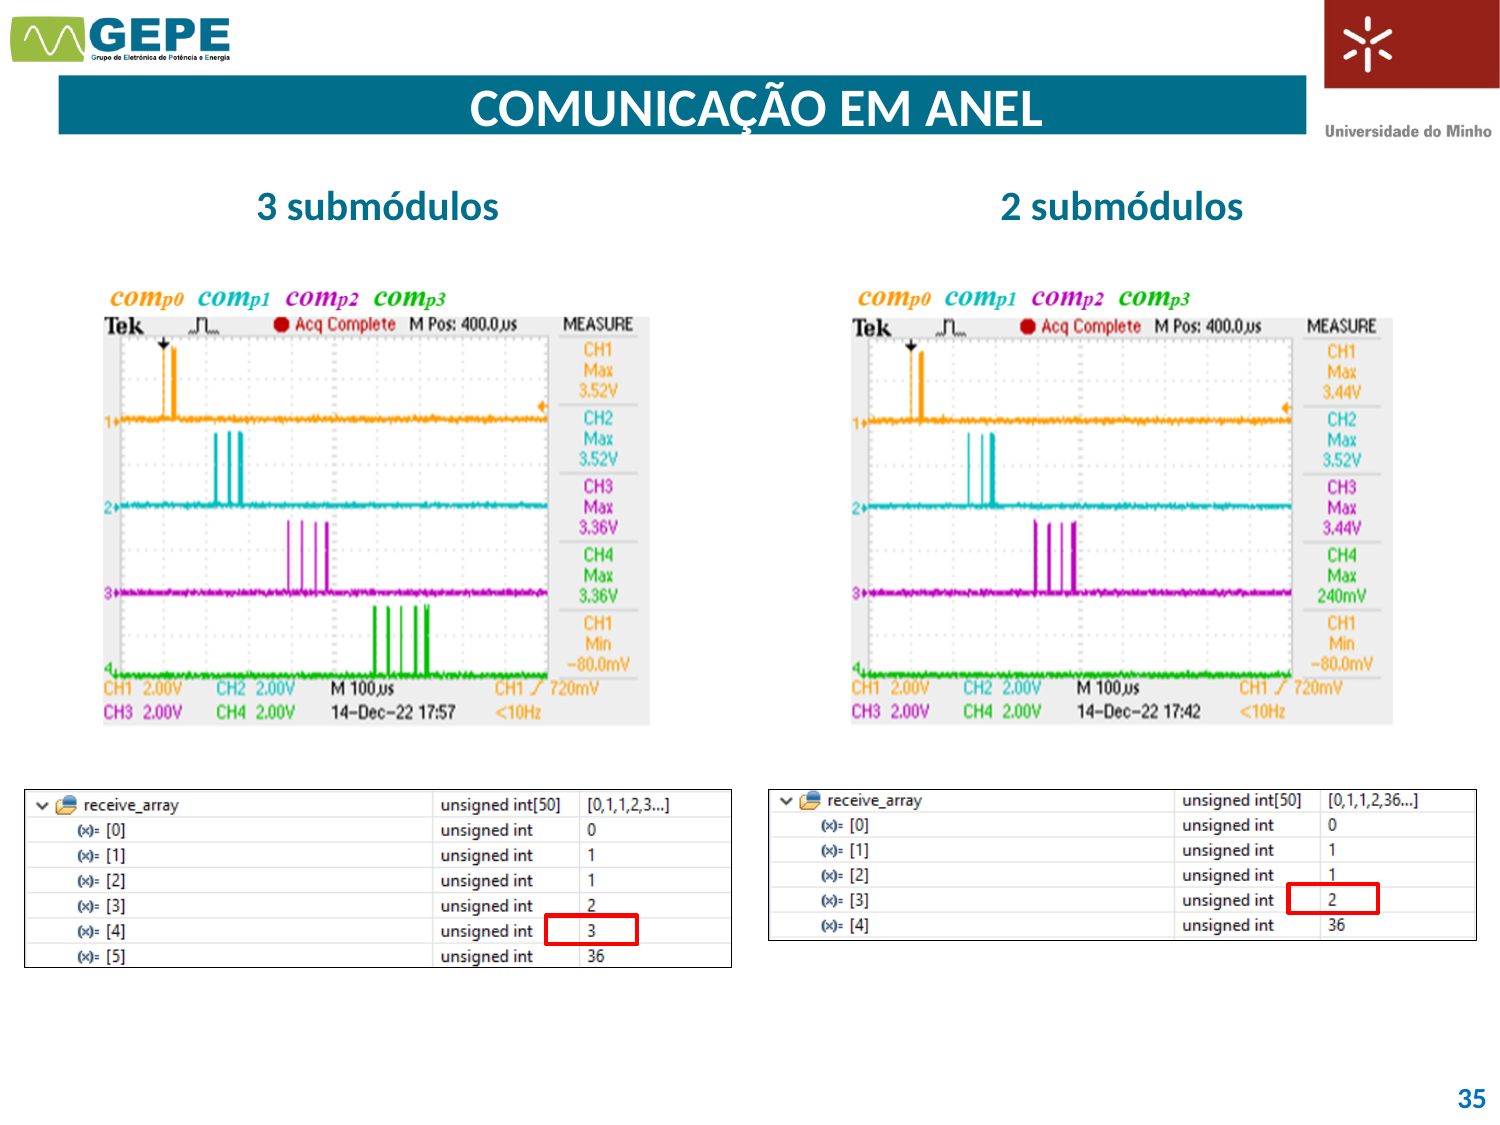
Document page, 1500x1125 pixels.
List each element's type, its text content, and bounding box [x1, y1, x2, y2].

picture [850, 273, 1394, 730]
title Comunicação em Anel [58, 75, 1307, 135]
picture [768, 789, 1476, 940]
picture [24, 789, 732, 967]
picture [3, 14, 236, 64]
picture [1324, 0, 1500, 138]
text_box 3 submódulos [240, 171, 515, 236]
picture [103, 273, 652, 730]
text_box 2 submódulos [985, 171, 1259, 236]
